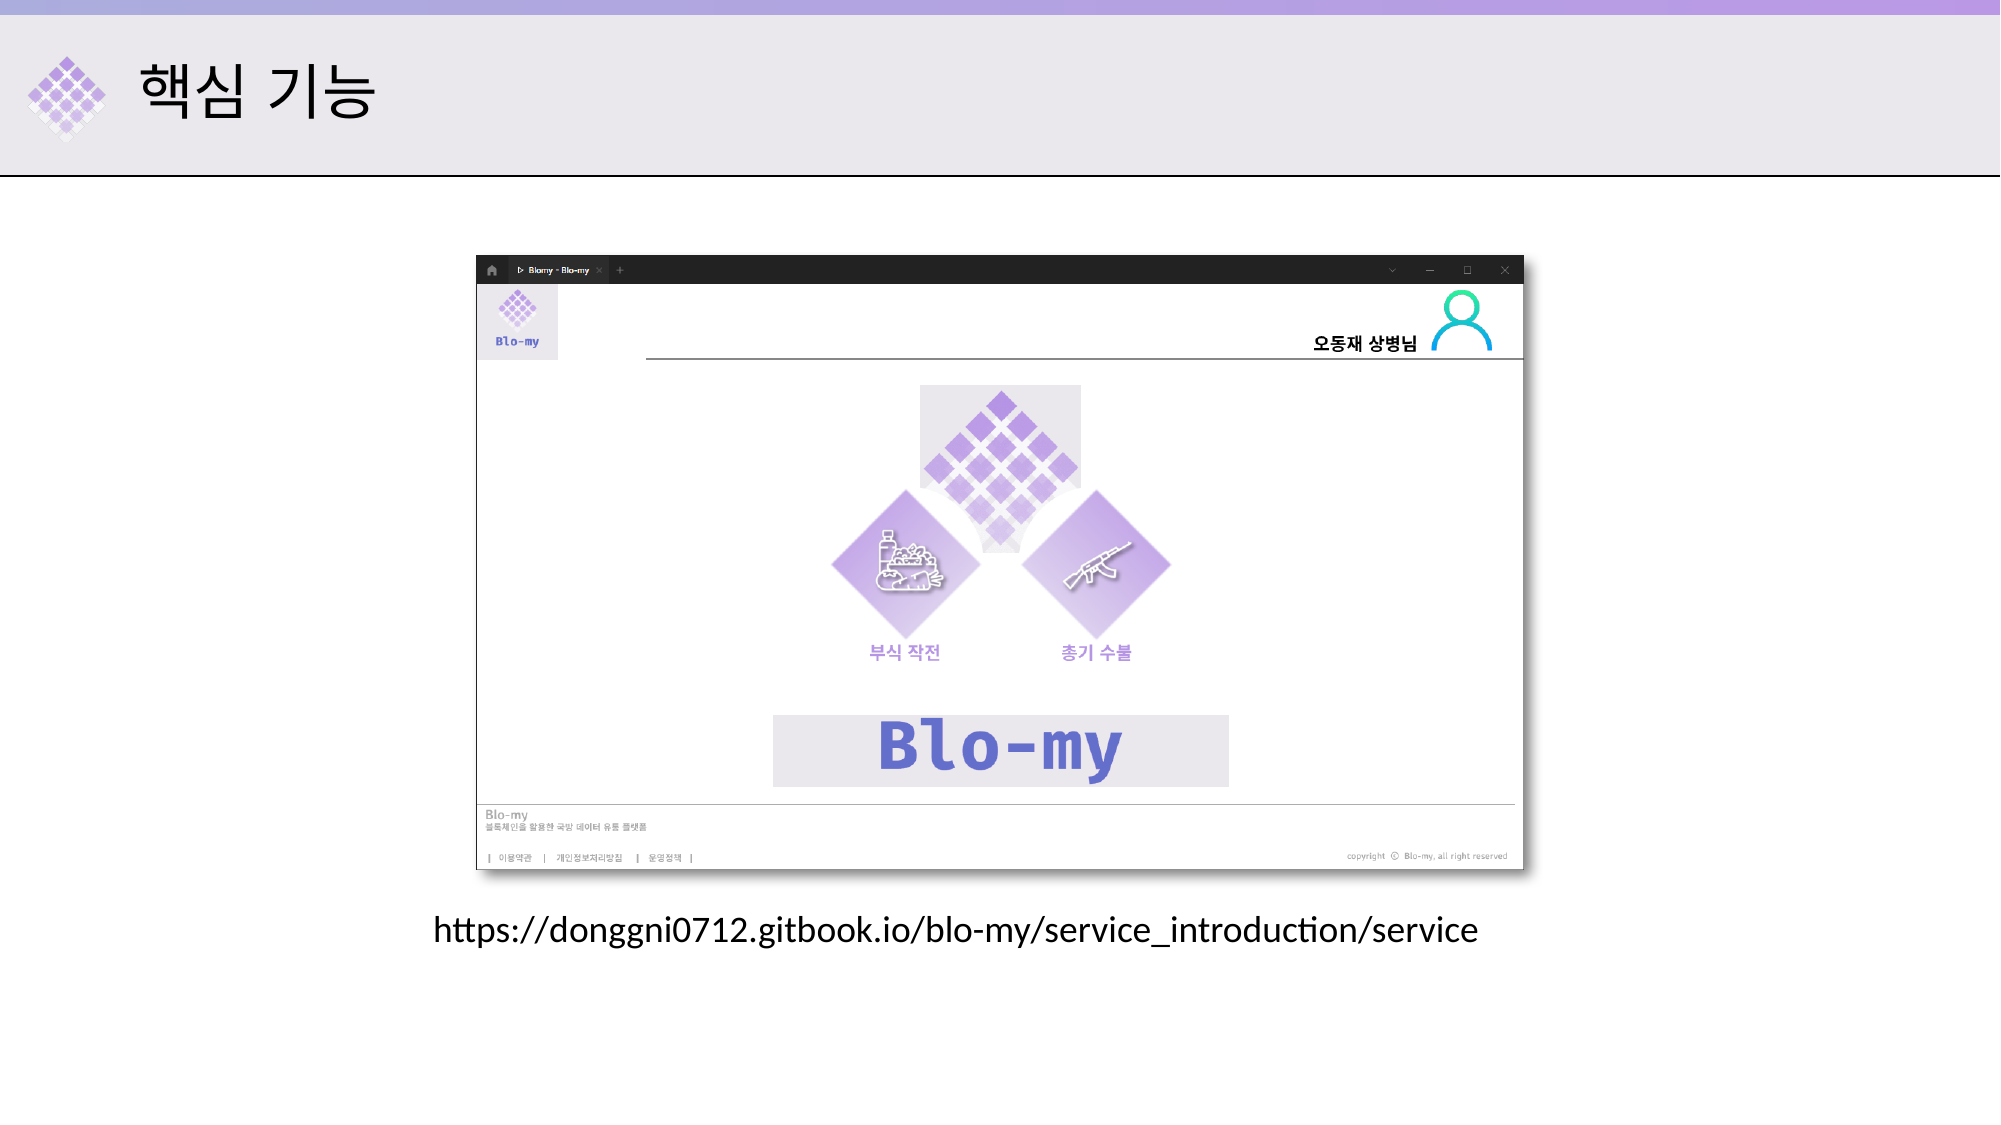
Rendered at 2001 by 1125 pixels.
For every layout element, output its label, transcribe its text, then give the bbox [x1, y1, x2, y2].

text_box https://donggni0712.gitbook.io/blo-my/service_introduction/service [418, 897, 1667, 957]
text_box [0, 0, 2000, 177]
picture [475, 255, 1525, 870]
